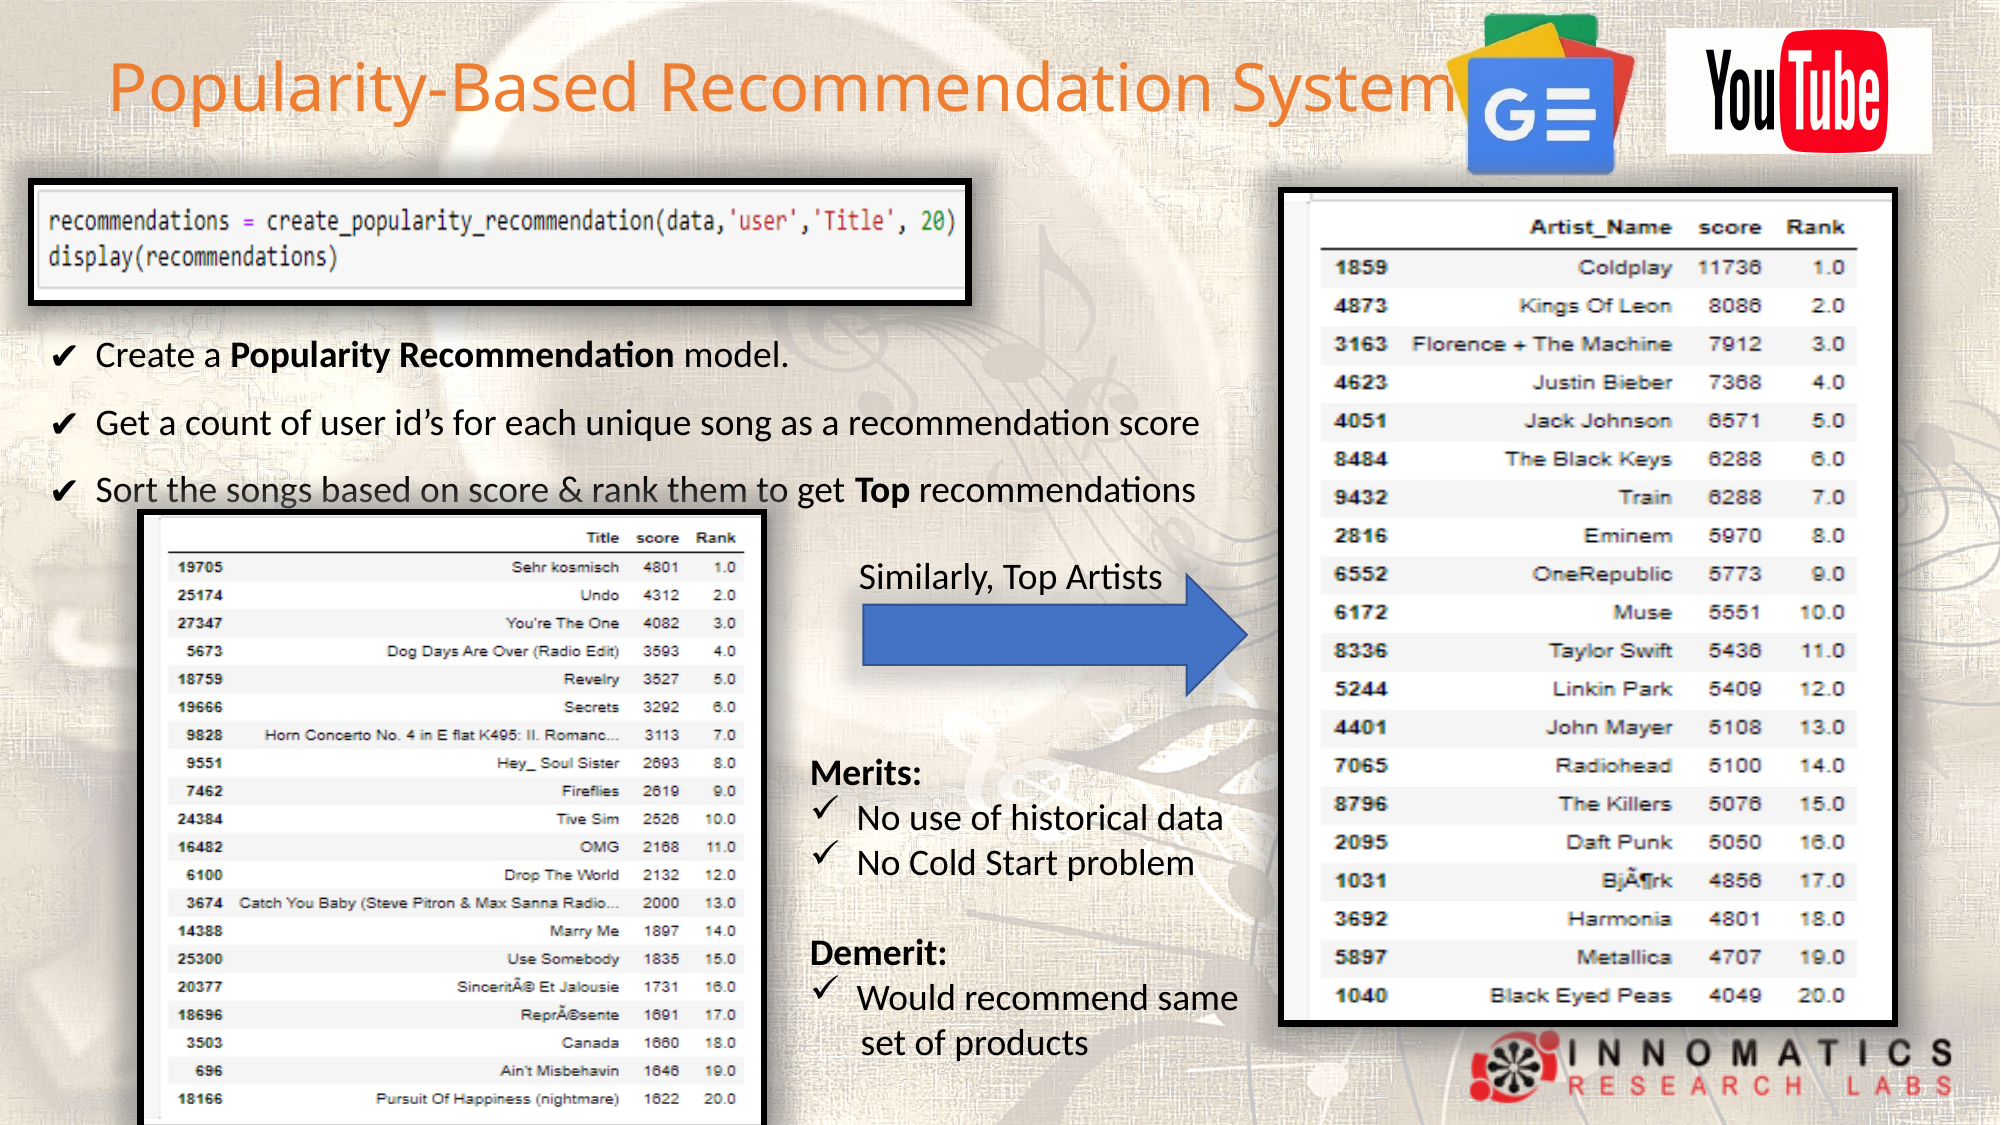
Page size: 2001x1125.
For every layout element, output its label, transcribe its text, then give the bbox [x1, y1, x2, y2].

picture [1445, 1014, 1975, 1125]
picture [1439, 0, 1649, 185]
picture [1284, 192, 1893, 1021]
text_box Similarly, Top Artists [844, 544, 1179, 605]
text_box Popularity-Based Recommendation System [92, 52, 1439, 132]
text_box Merits: No use of historical data No Cold Start problem Demerit: Would recommend same set of products [794, 741, 1263, 1071]
picture [143, 515, 761, 1125]
picture [1666, 28, 1932, 154]
text_box Create a Popularity Recommendation model. Get a count of user id’s for each unique song as a recommendation score Sort the songs based on score & rank them to get Top recommendations [33, 299, 1249, 653]
picture [33, 184, 966, 300]
text_box [862, 572, 1249, 698]
